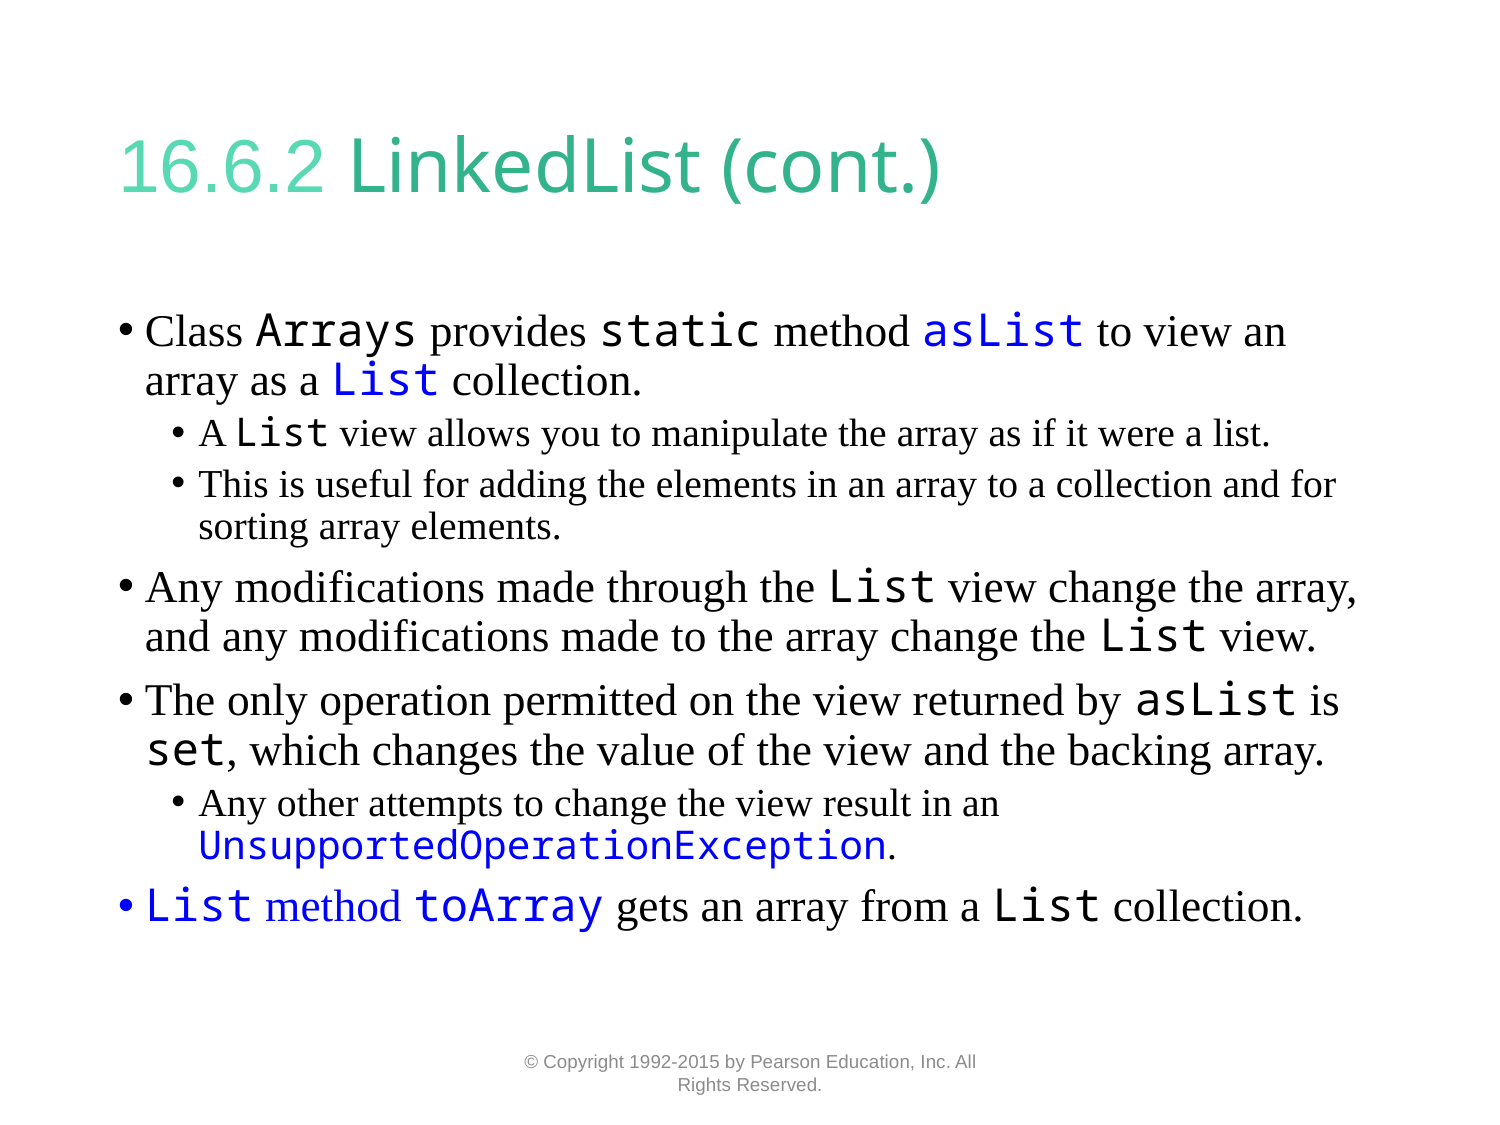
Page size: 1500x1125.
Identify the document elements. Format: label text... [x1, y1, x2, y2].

footer © Copyright 1992-2015 by Pearson Education, Inc. All Rights Reserved. [496, 1042, 1004, 1103]
title 16.6.2 LinkedList (cont.) [103, 59, 1397, 278]
list Class Arrays provides static method asList to view an array as a List collection. A List view allows you to manipulate the array as if it were a list. This is useful for adding the elements in an array to a collection and for sorting array elements. Any modifications made through the List view change the array, and any modifications made to the array change the List view. The only operation permitted on the view returned by asList is set, which changes the value of the view and the backing array. Any other attempts to change the view result in an UnsupportedOperationException. List method toArray gets an array from a List collection. [103, 299, 1397, 1014]
